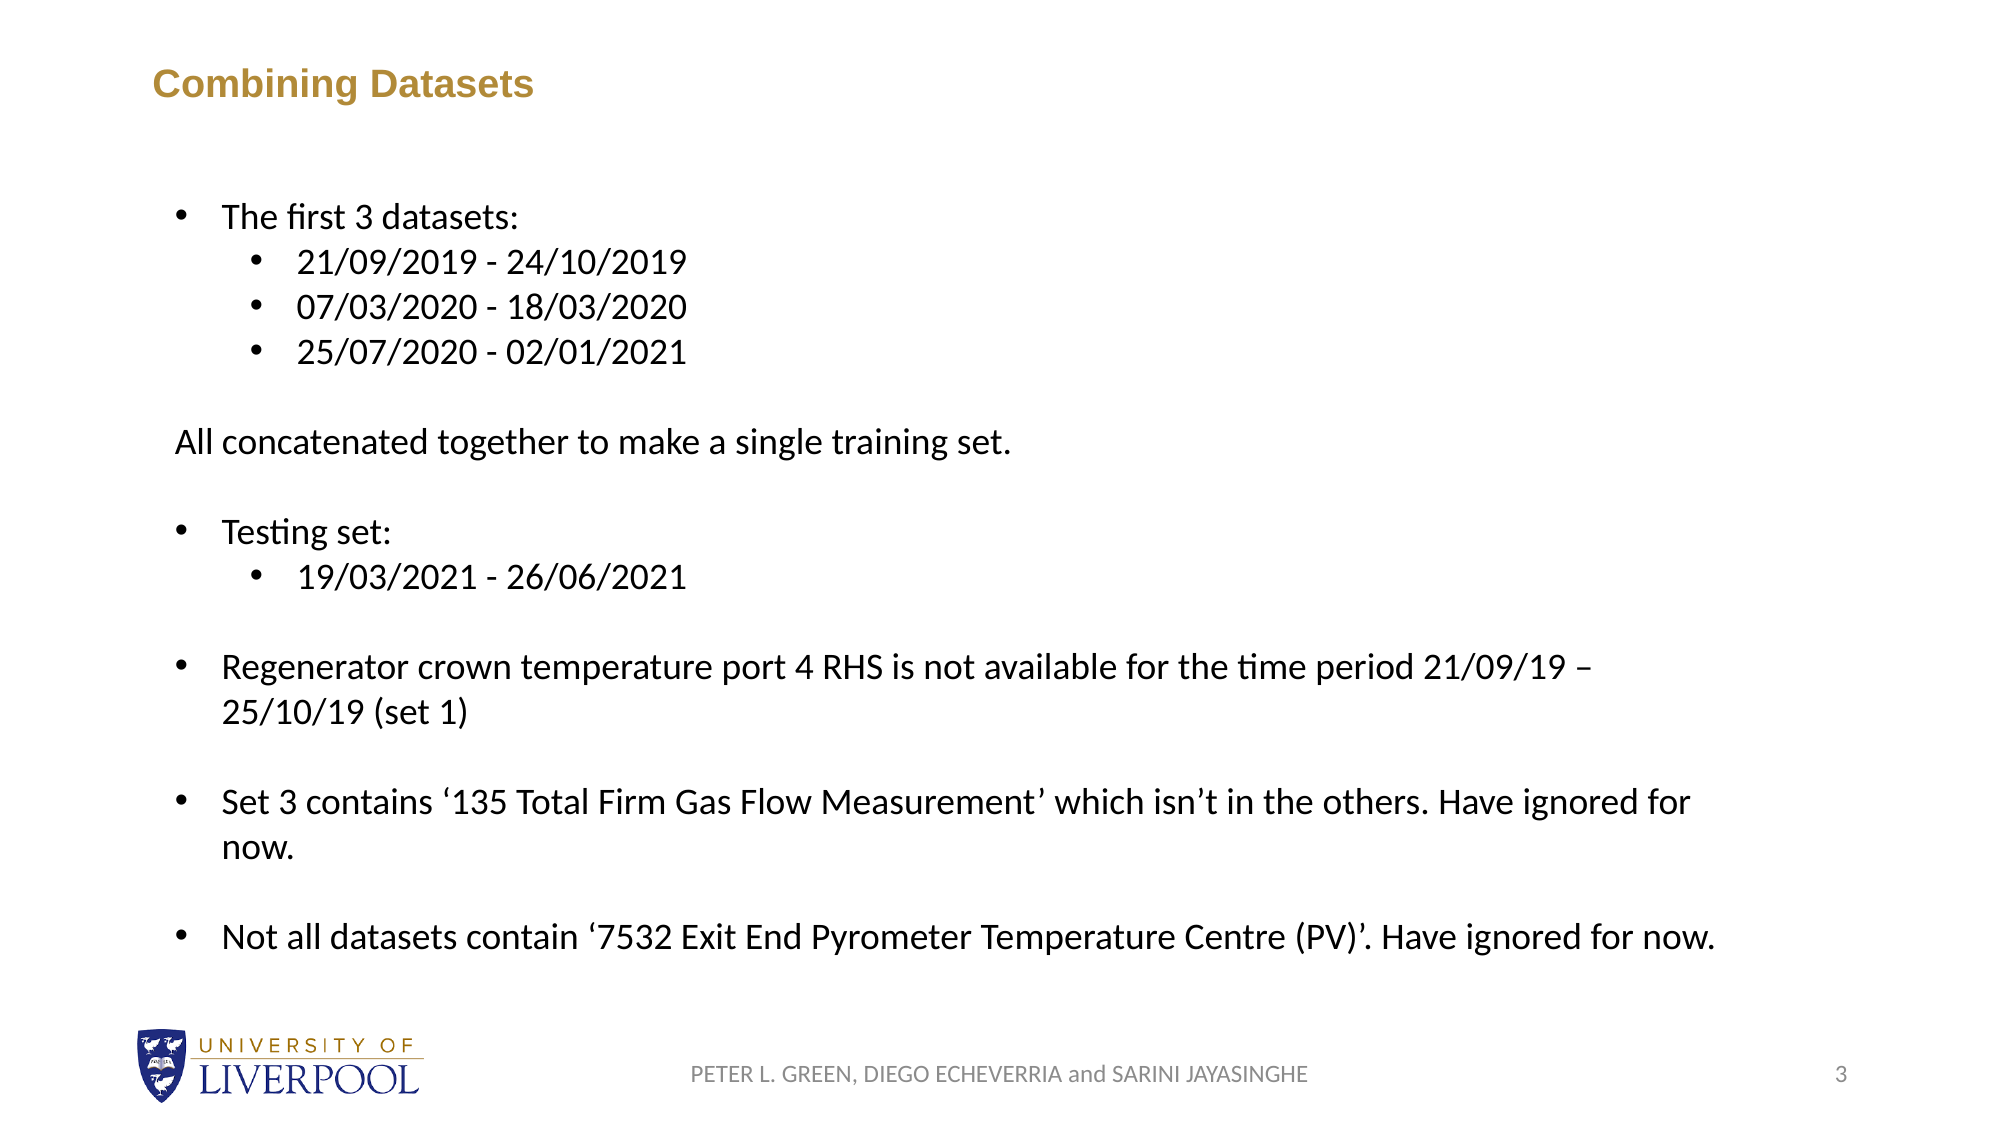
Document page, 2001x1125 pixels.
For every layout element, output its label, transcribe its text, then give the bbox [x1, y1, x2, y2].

footer PETER L. GREEN, DIEGO ECHEVERRIA and SARINI JAYASINGHE [662, 1042, 1338, 1103]
slide_number 3 [1412, 1042, 1863, 1103]
picture [137, 1029, 424, 1103]
title Combining Datasets [137, 55, 1863, 114]
text_box The first 3 datasets: 21/09/2019 - 24/10/2019 07/03/2020 - 18/03/2020 25/07/2020 - 02/01/2021 All concatenated together to make a single training set. Testing set: 19/03/2021 - 26/06/2021 Regenerator crown temperature port 4 RHS is not available for the time period 21/09/19 – 25/10/19 (set 1) Set 3 contains ‘135 Total Firm Gas Flow Measurement’ which isn’t in the others. Have ignored for now. Not all datasets contain ‘7532 Exit End Pyrometer Temperature Centre (PV)’. Have ignored for now. [159, 184, 1760, 965]
